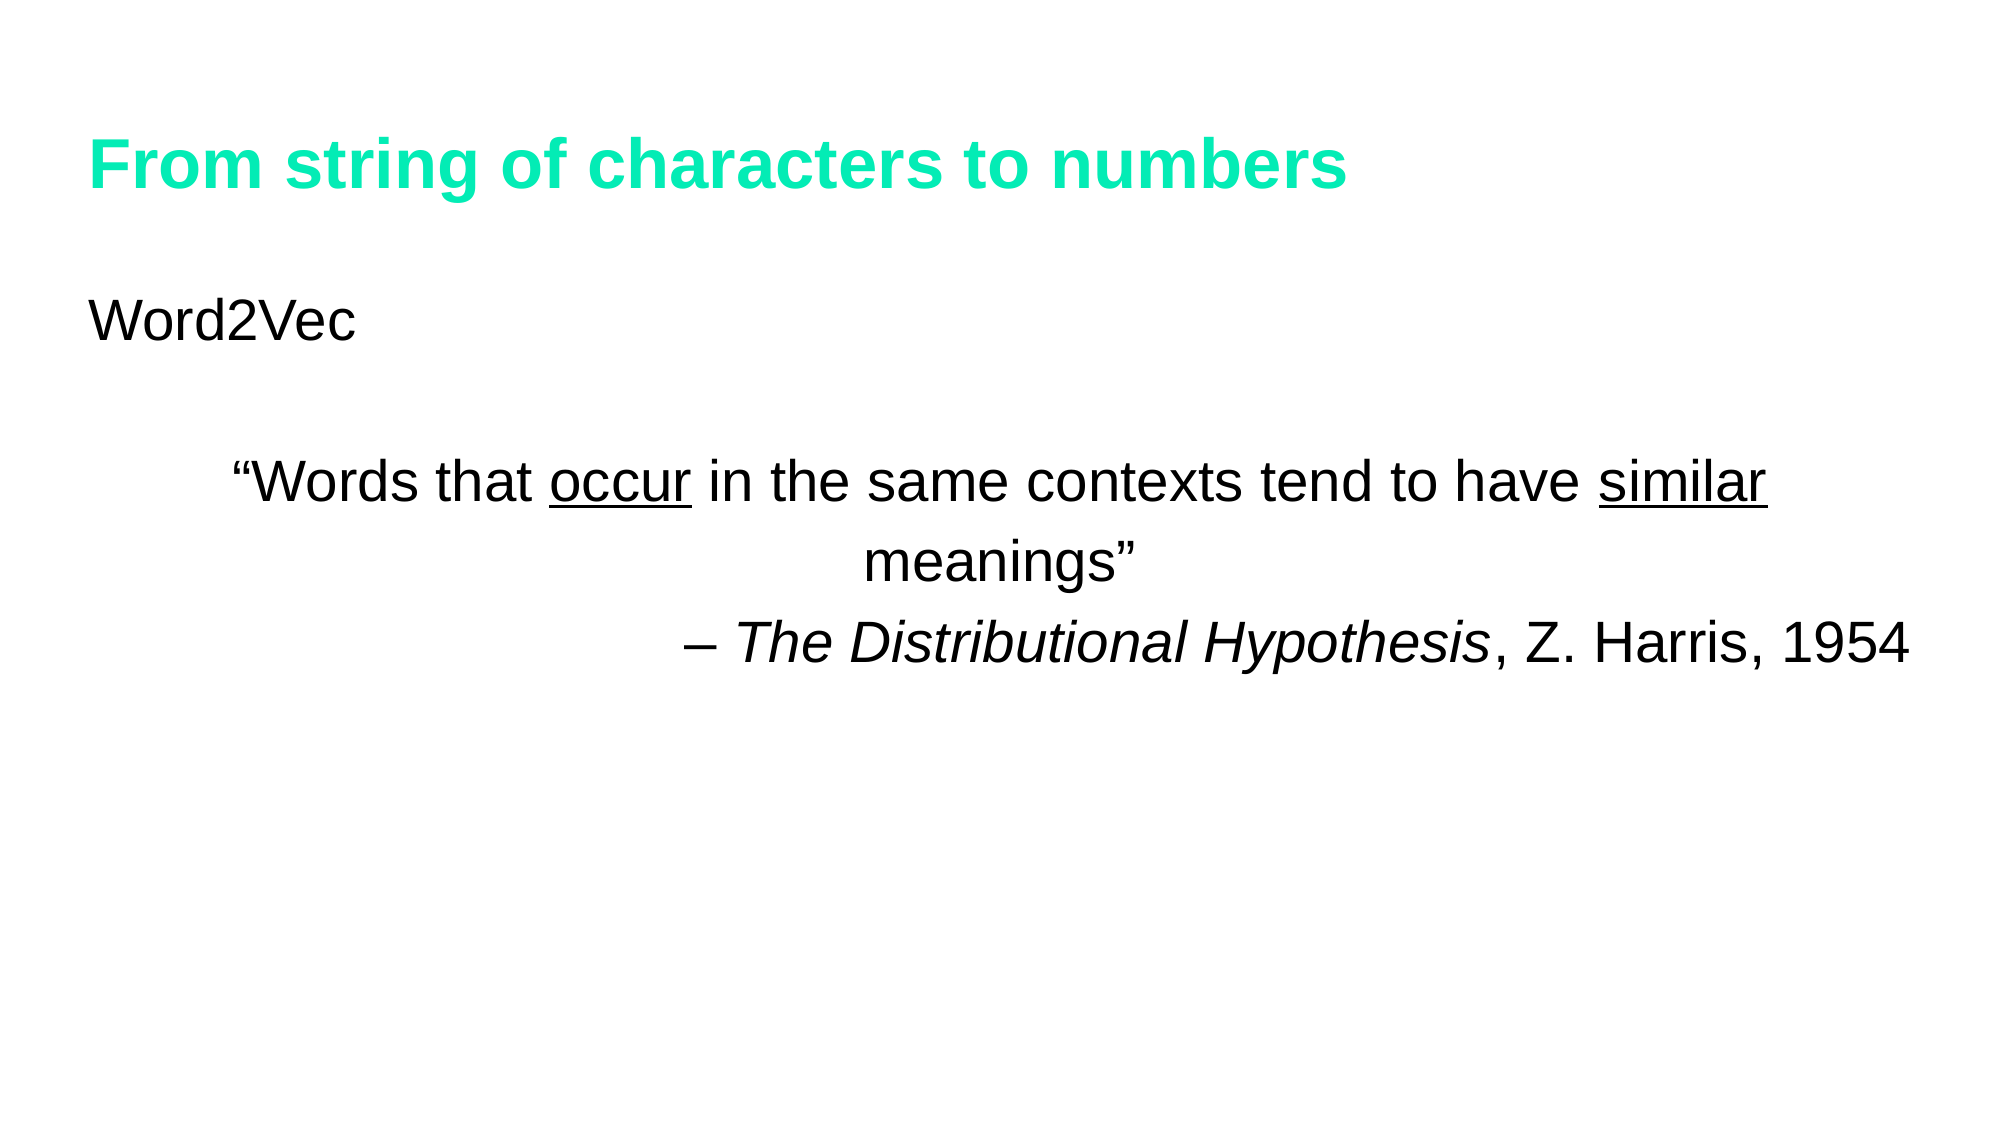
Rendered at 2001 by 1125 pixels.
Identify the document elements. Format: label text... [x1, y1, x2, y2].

list Word2Vec “Words that occur in the same contexts tend to have similar meanings” – The Distributional Hypothesis, Z. Harris, 1954 [68, 252, 1932, 1000]
title From string of characters to numbers [68, 97, 1932, 223]
